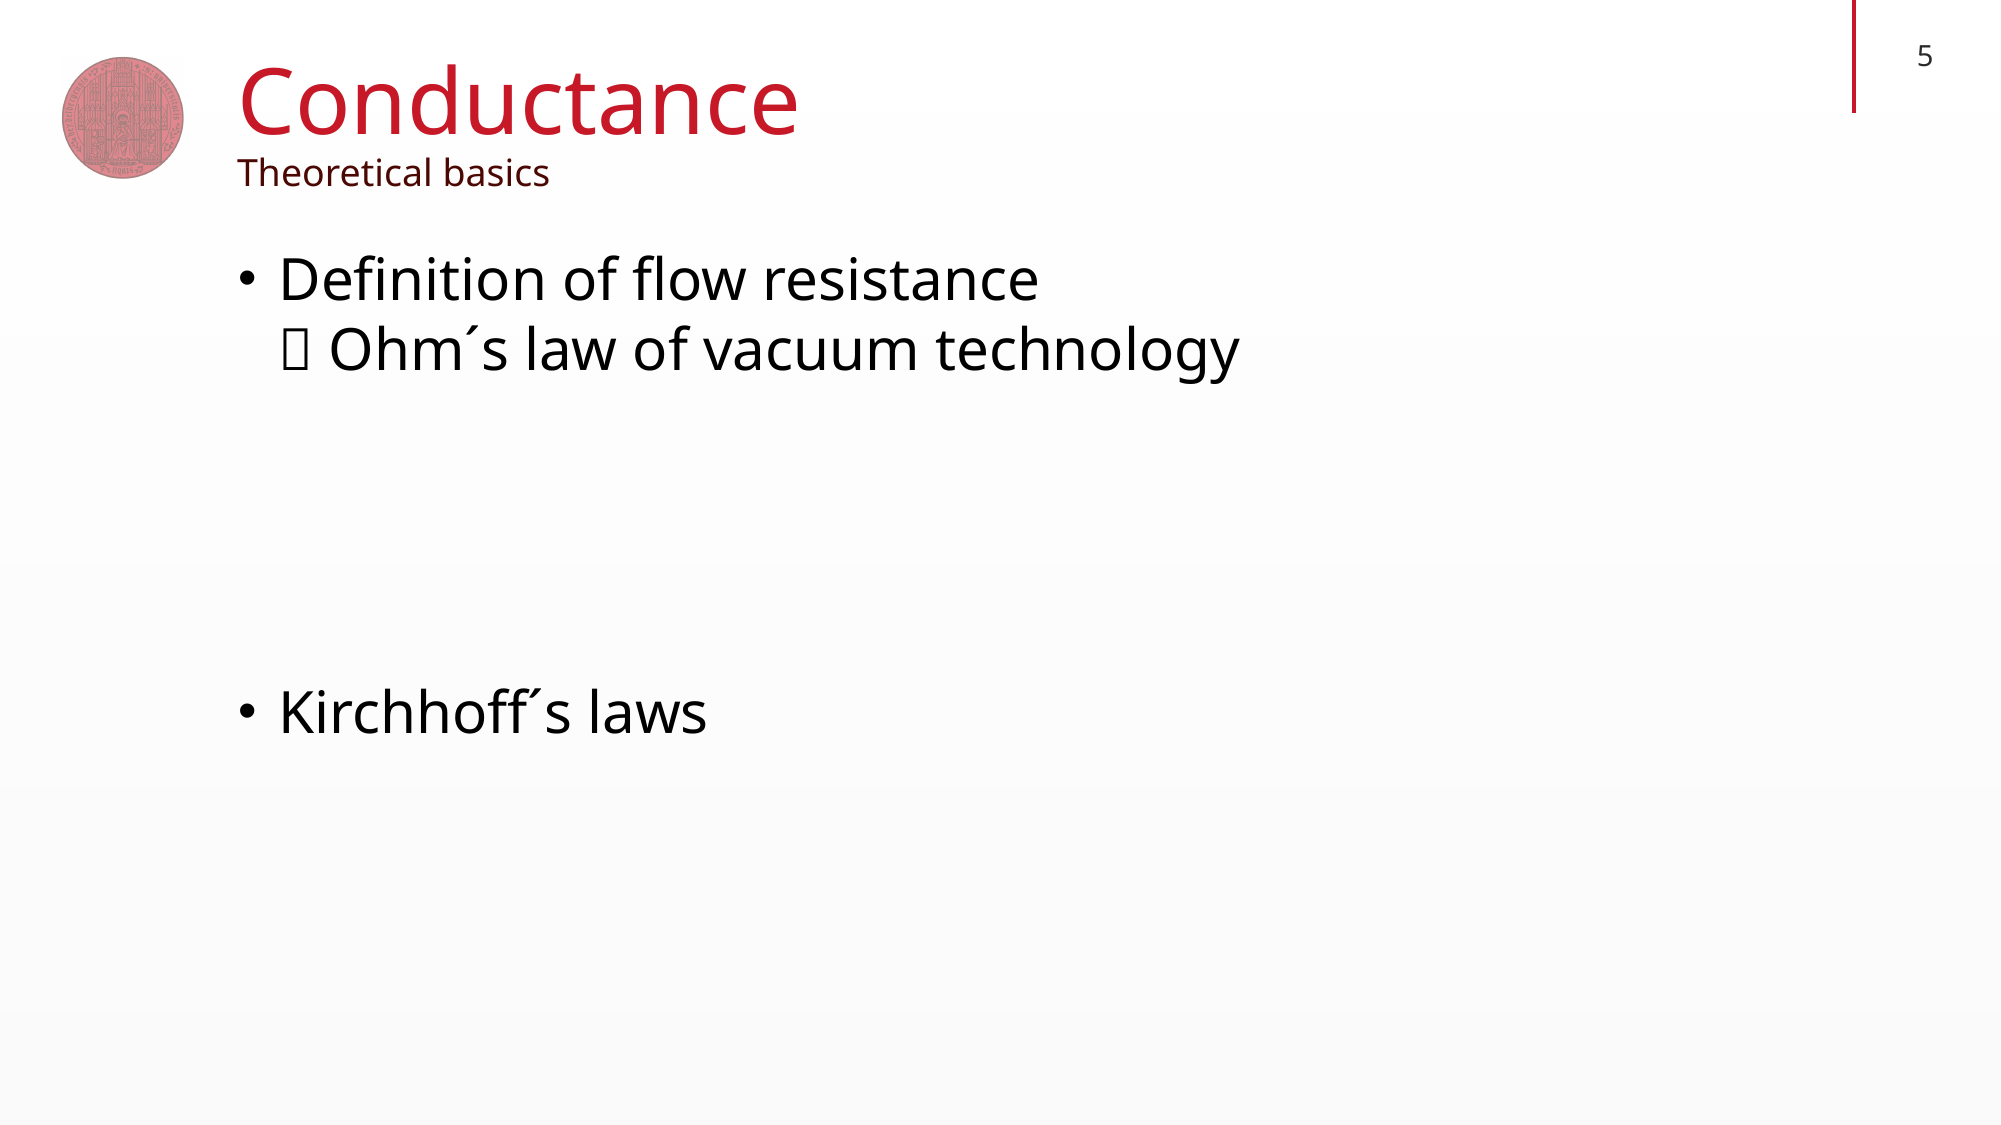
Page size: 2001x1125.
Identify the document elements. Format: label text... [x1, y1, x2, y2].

subtitle Theoretical basics [236, 148, 1737, 180]
title Conductance [236, 55, 1737, 145]
